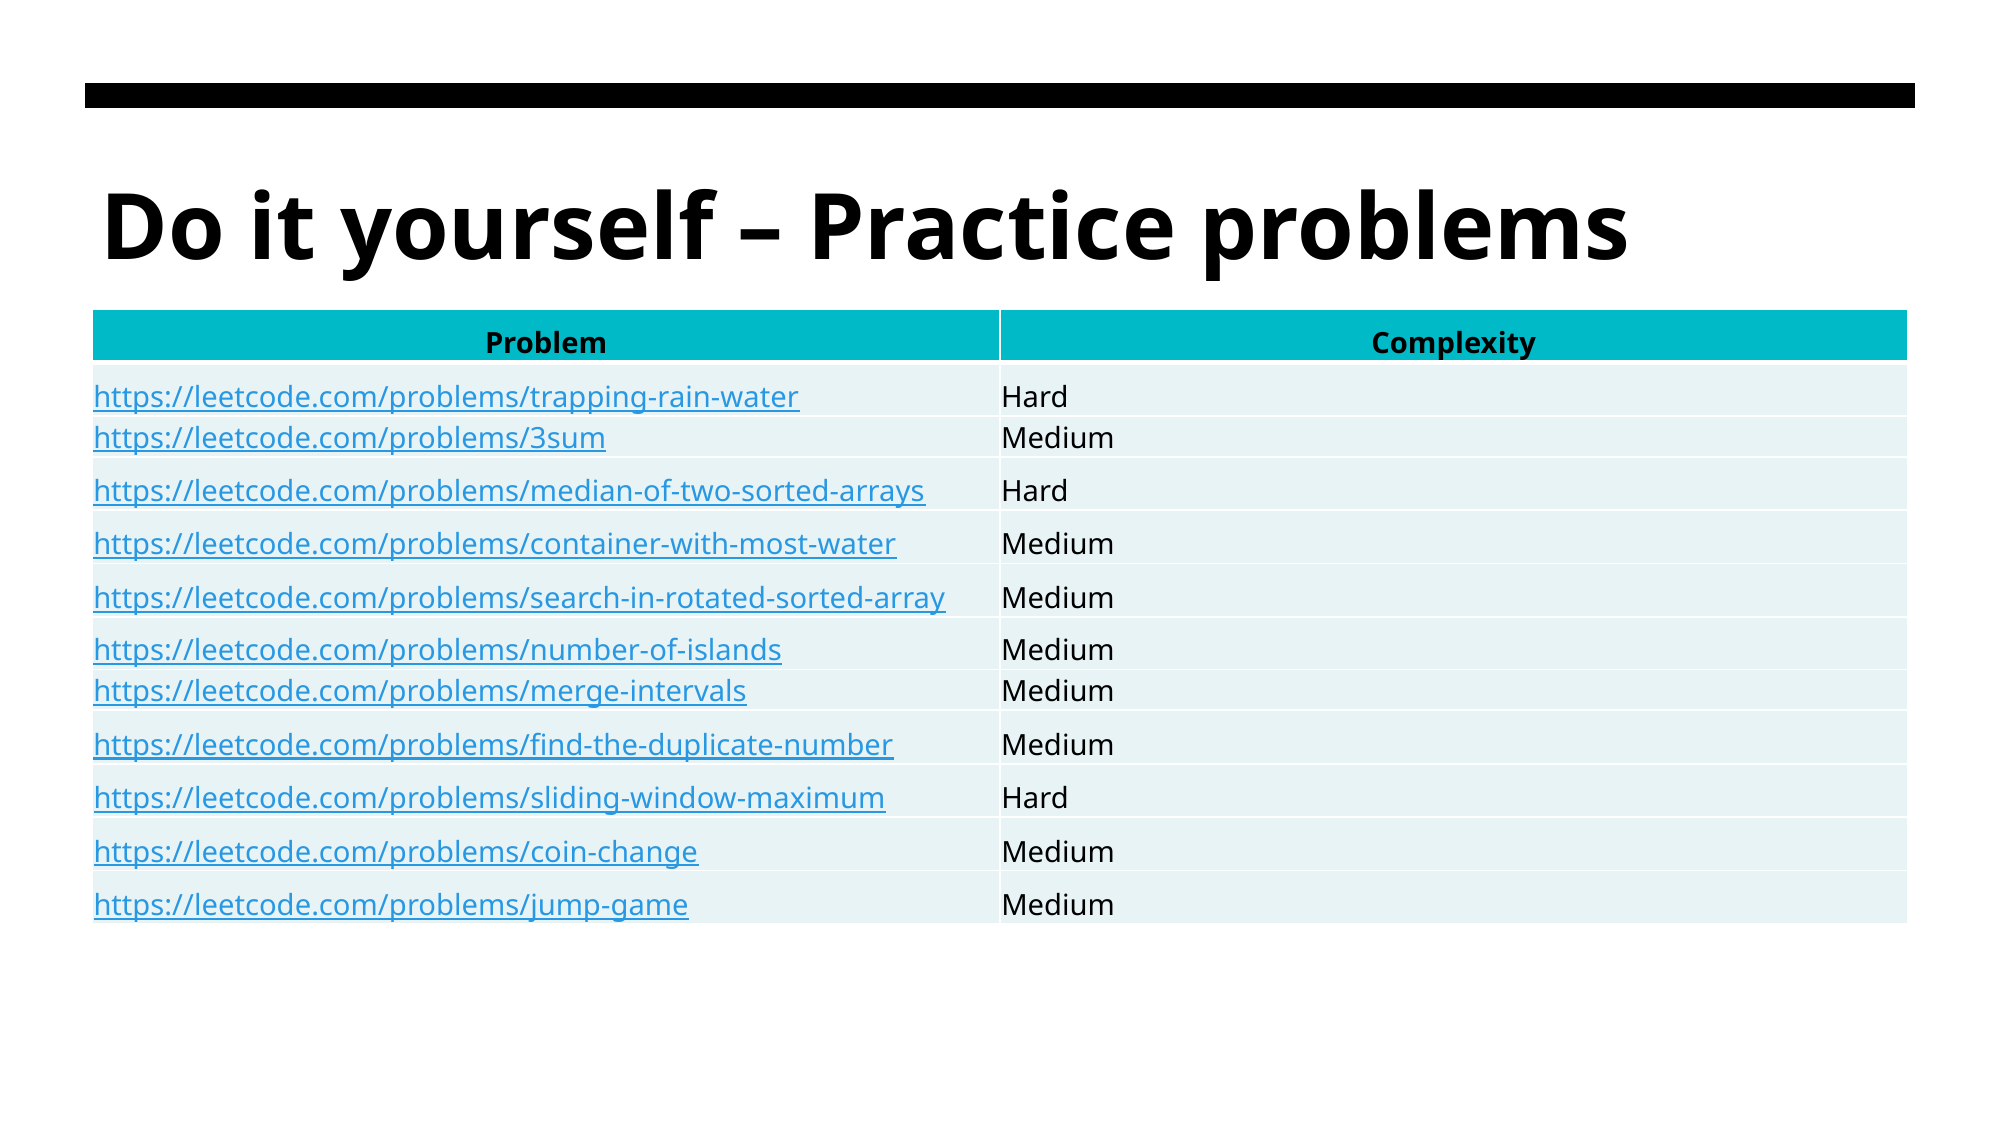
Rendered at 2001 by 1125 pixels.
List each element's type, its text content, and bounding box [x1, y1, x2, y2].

table_cell Medium [1001, 511, 1907, 563]
table_cell Medium [1001, 618, 1907, 669]
table_cell Medium [1001, 871, 1907, 923]
table_cell https://leetcode.com/problems/trapping-rain-water [93, 365, 999, 415]
table_cell https://leetcode.com/problems/container-with-most-water [93, 511, 999, 563]
table_cell https://leetcode.com/problems/sliding-window-maximum [93, 765, 999, 816]
table_cell https://leetcode.com/problems/search-in-rotated-sorted-array [93, 564, 999, 616]
table_cell Medium [1001, 670, 1907, 709]
table_cell Hard [1001, 765, 1907, 816]
table_cell https://leetcode.com/problems/number-of-islands [93, 618, 999, 669]
title Do it yourself – Practice problems [85, 160, 1916, 401]
table_cell https://leetcode.com/problems/find-the-duplicate-number [93, 711, 999, 763]
table_cell Hard [1001, 458, 1907, 509]
table_cell Medium [1001, 564, 1907, 616]
table_cell Medium [1001, 711, 1907, 763]
table_header Problem [93, 310, 999, 360]
table_header Complexity [1001, 310, 1907, 360]
table_cell Medium [1001, 417, 1907, 456]
table_cell Medium [1001, 818, 1907, 870]
table_cell https://leetcode.com/problems/coin-change [93, 818, 999, 870]
table_cell https://leetcode.com/problems/jump-game [93, 871, 999, 923]
table_cell https://leetcode.com/problems/3sum [93, 417, 999, 456]
table_cell https://leetcode.com/problems/median-of-two-sorted-arrays [93, 458, 999, 509]
table_cell Hard [1001, 365, 1907, 415]
table_cell https://leetcode.com/problems/merge-intervals [93, 670, 999, 709]
